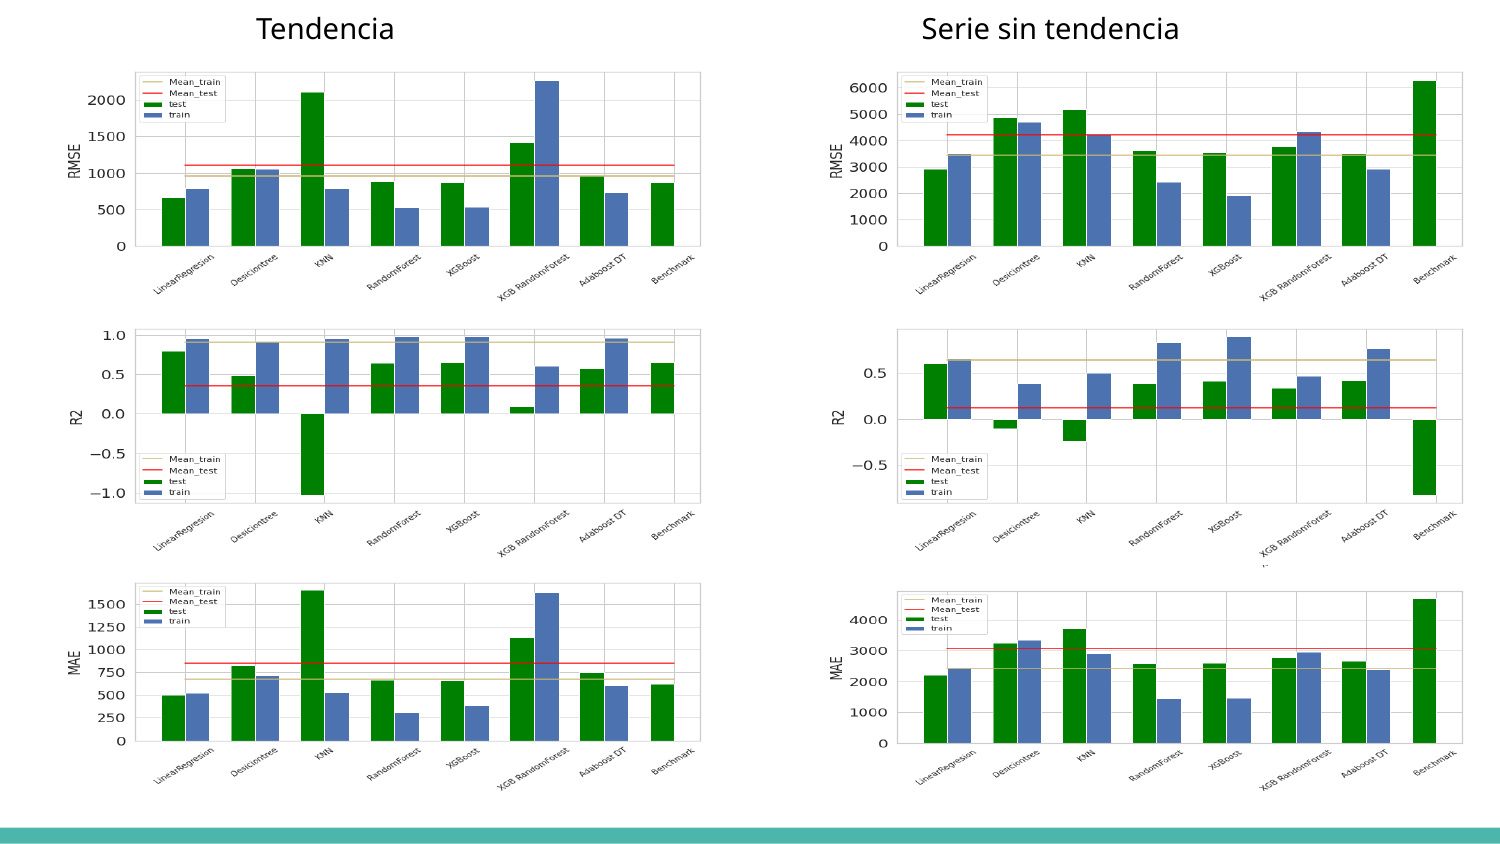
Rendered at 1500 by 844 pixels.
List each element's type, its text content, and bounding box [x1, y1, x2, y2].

text_box Serie sin tendencia [906, 0, 1211, 57]
picture [48, 58, 718, 804]
text_box Tendencia [241, 0, 434, 57]
picture [810, 58, 1479, 804]
